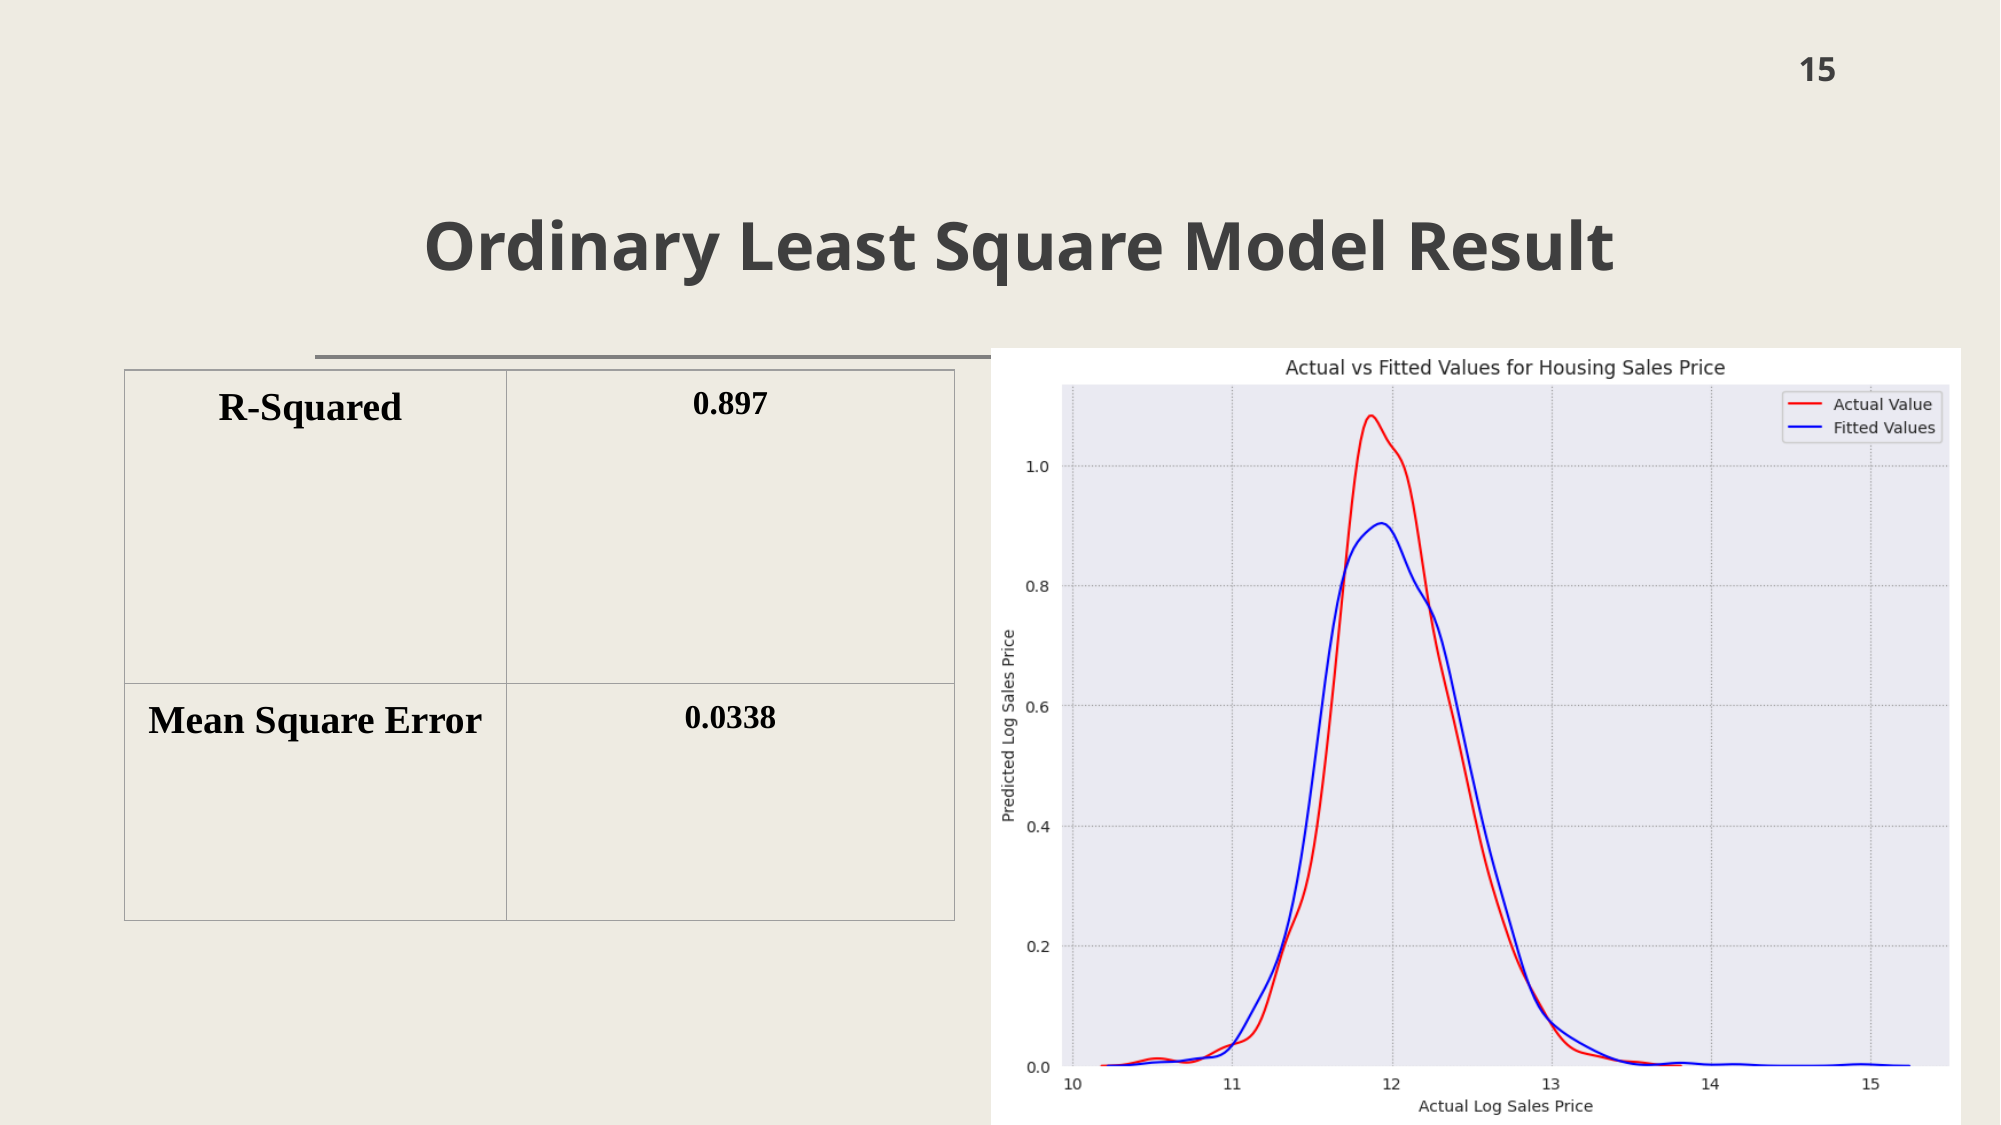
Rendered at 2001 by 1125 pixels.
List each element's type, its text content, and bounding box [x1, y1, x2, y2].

table_header R-Squared [125, 371, 506, 683]
picture [991, 348, 1961, 1125]
slide_number 15 [1780, 33, 1976, 109]
table_cell Mean Square Error [125, 684, 506, 920]
table_cell 0.0338 [507, 684, 954, 920]
title Ordinary Least Square Model Result [309, 78, 1748, 299]
table_header 0.897 [507, 371, 954, 683]
